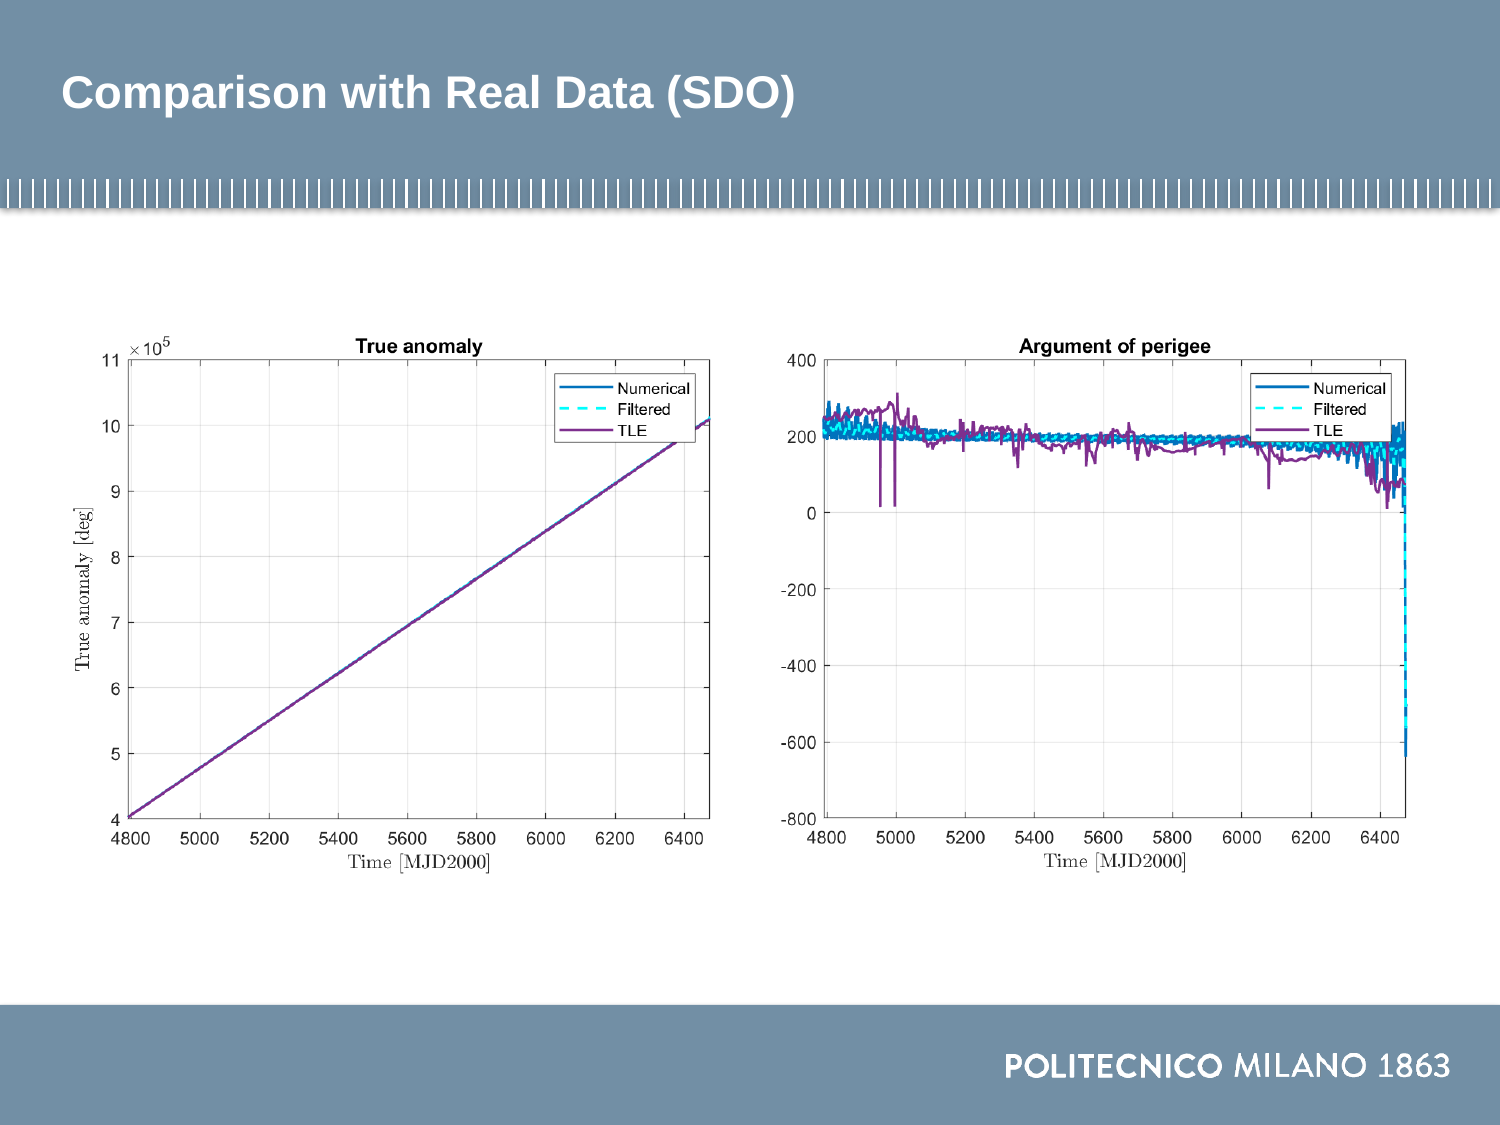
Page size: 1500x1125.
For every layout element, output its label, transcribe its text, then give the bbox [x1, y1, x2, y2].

title Comparison with Real Data (SDO) [45, 55, 1454, 194]
picture [999, 1041, 1456, 1089]
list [781, 317, 1477, 881]
picture [30, 317, 781, 881]
